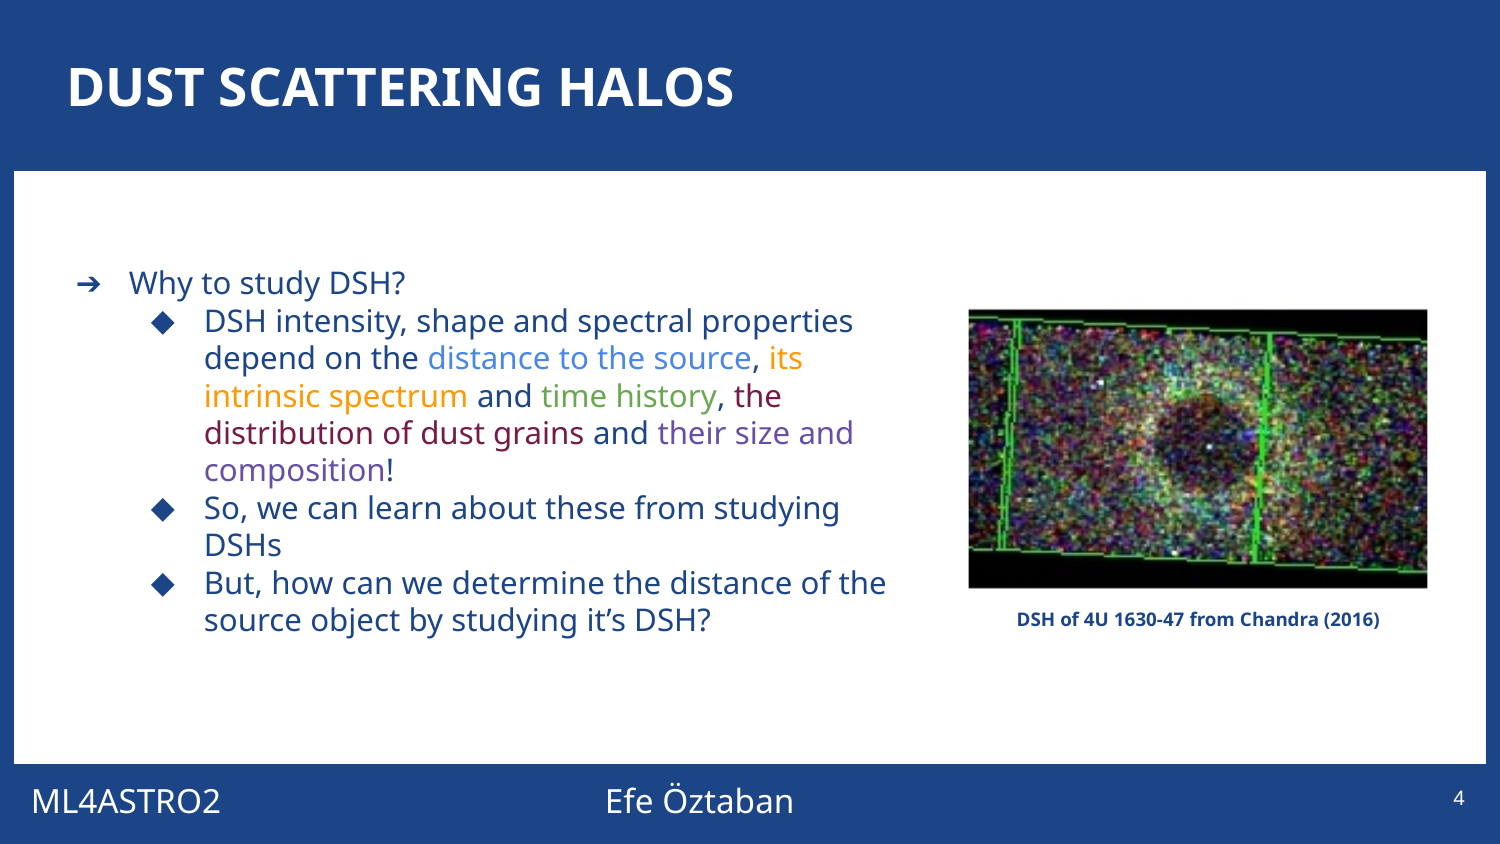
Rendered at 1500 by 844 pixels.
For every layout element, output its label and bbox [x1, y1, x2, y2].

picture [1047, 218, 1349, 679]
text_box [0, 0, 1500, 844]
